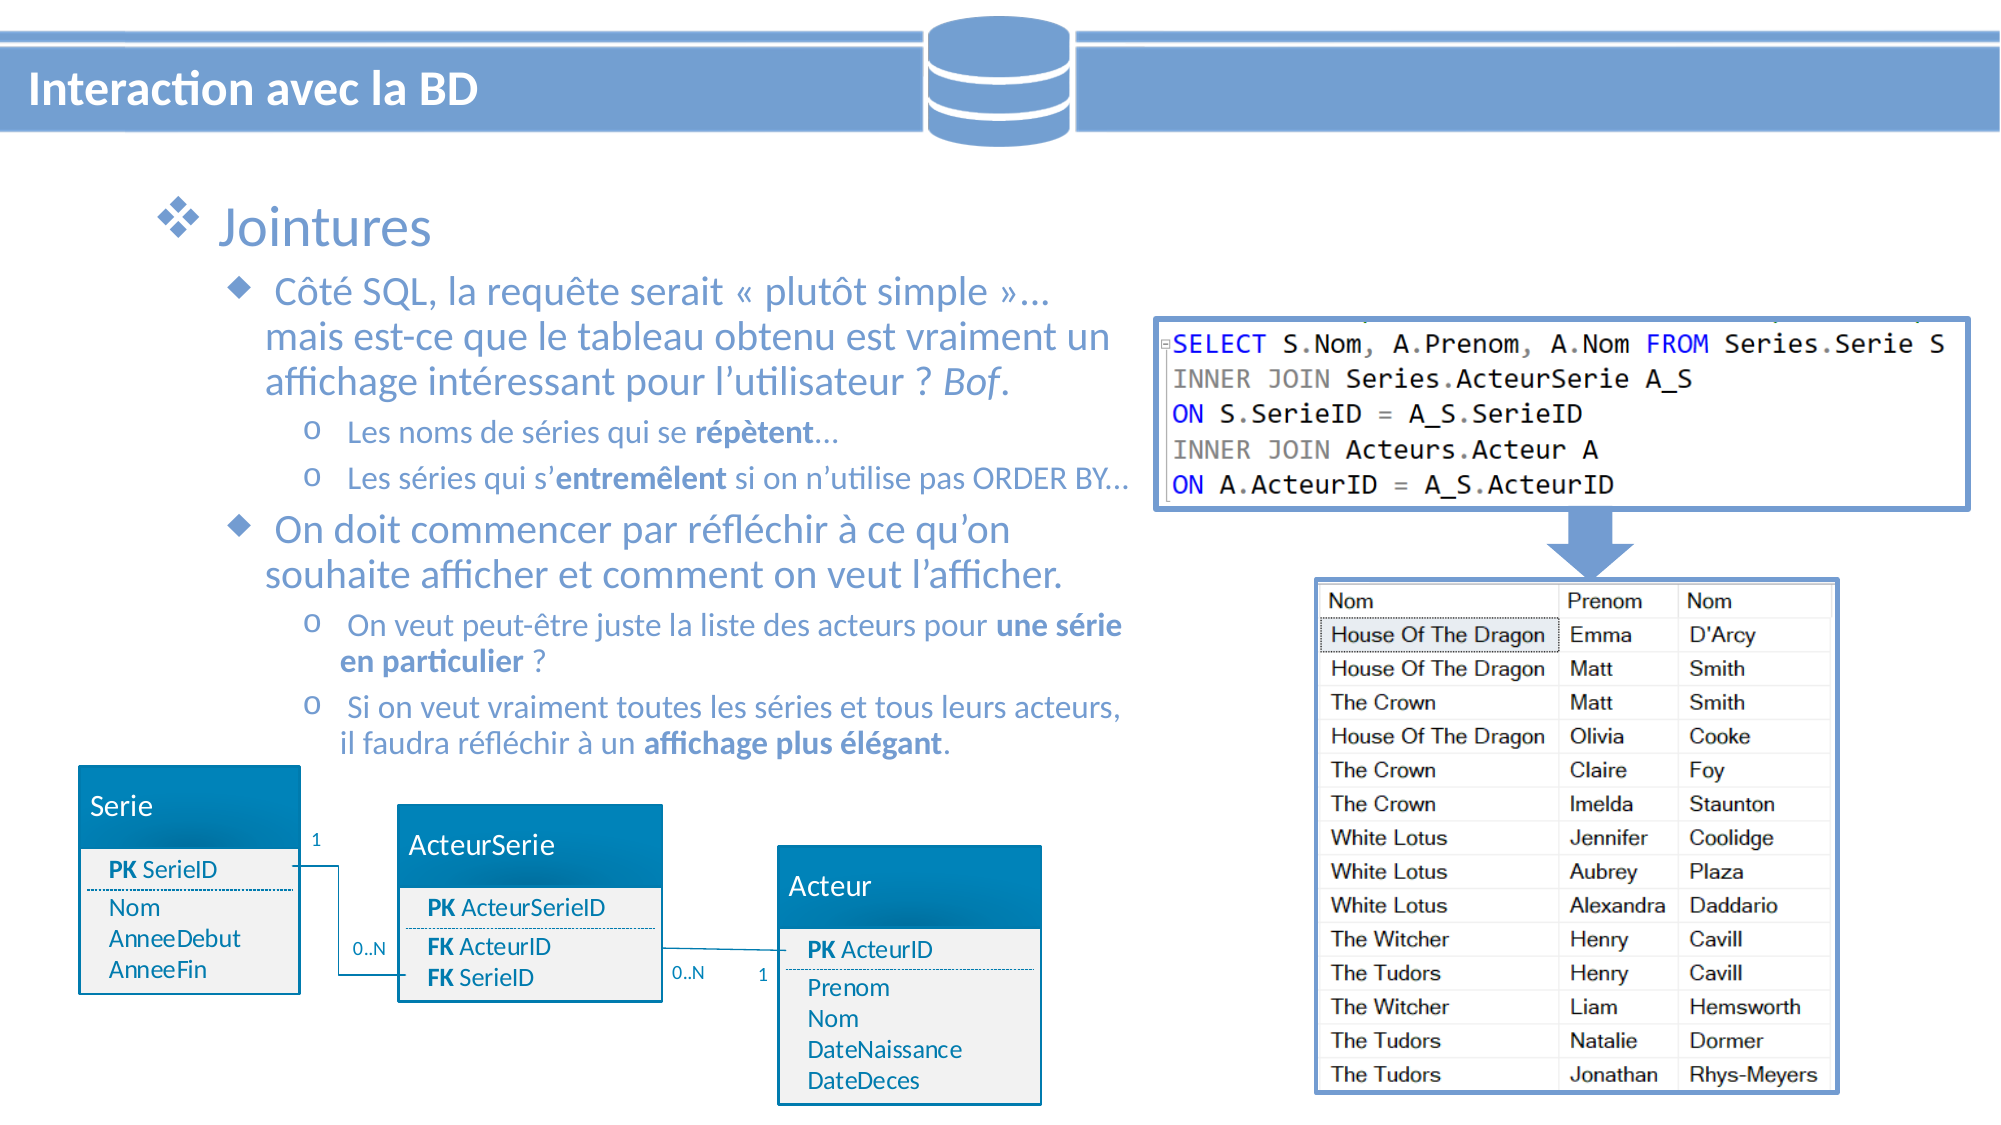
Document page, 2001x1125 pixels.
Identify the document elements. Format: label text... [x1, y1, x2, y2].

list Jointures Côté SQL, la requête serait « plutôt simple »... mais est-ce que le tableau obtenu est vraiment un affichage intéressant pour l’utilisateur ? Bof. Les noms de séries qui se répètent... Les séries qui s’entremêlent si on n’utilise pas ORDER BY... On doit commencer par réfléchir à ce qu’on souhaite afficher et comment on veut l’afficher. On veut peut-être juste la liste des acteurs pour une série en particulier ? Si on veut vraiment toutes les séries et tous leurs acteurs, il faudra réfléchir à un affichage plus élégant. [137, 188, 1149, 1107]
picture [70, 761, 1044, 1111]
picture [1158, 321, 1966, 506]
picture [0, 3, 2000, 160]
picture [1318, 581, 1835, 1091]
text_box [1543, 506, 1638, 581]
title Interaction avec la BD [12, 58, 913, 120]
